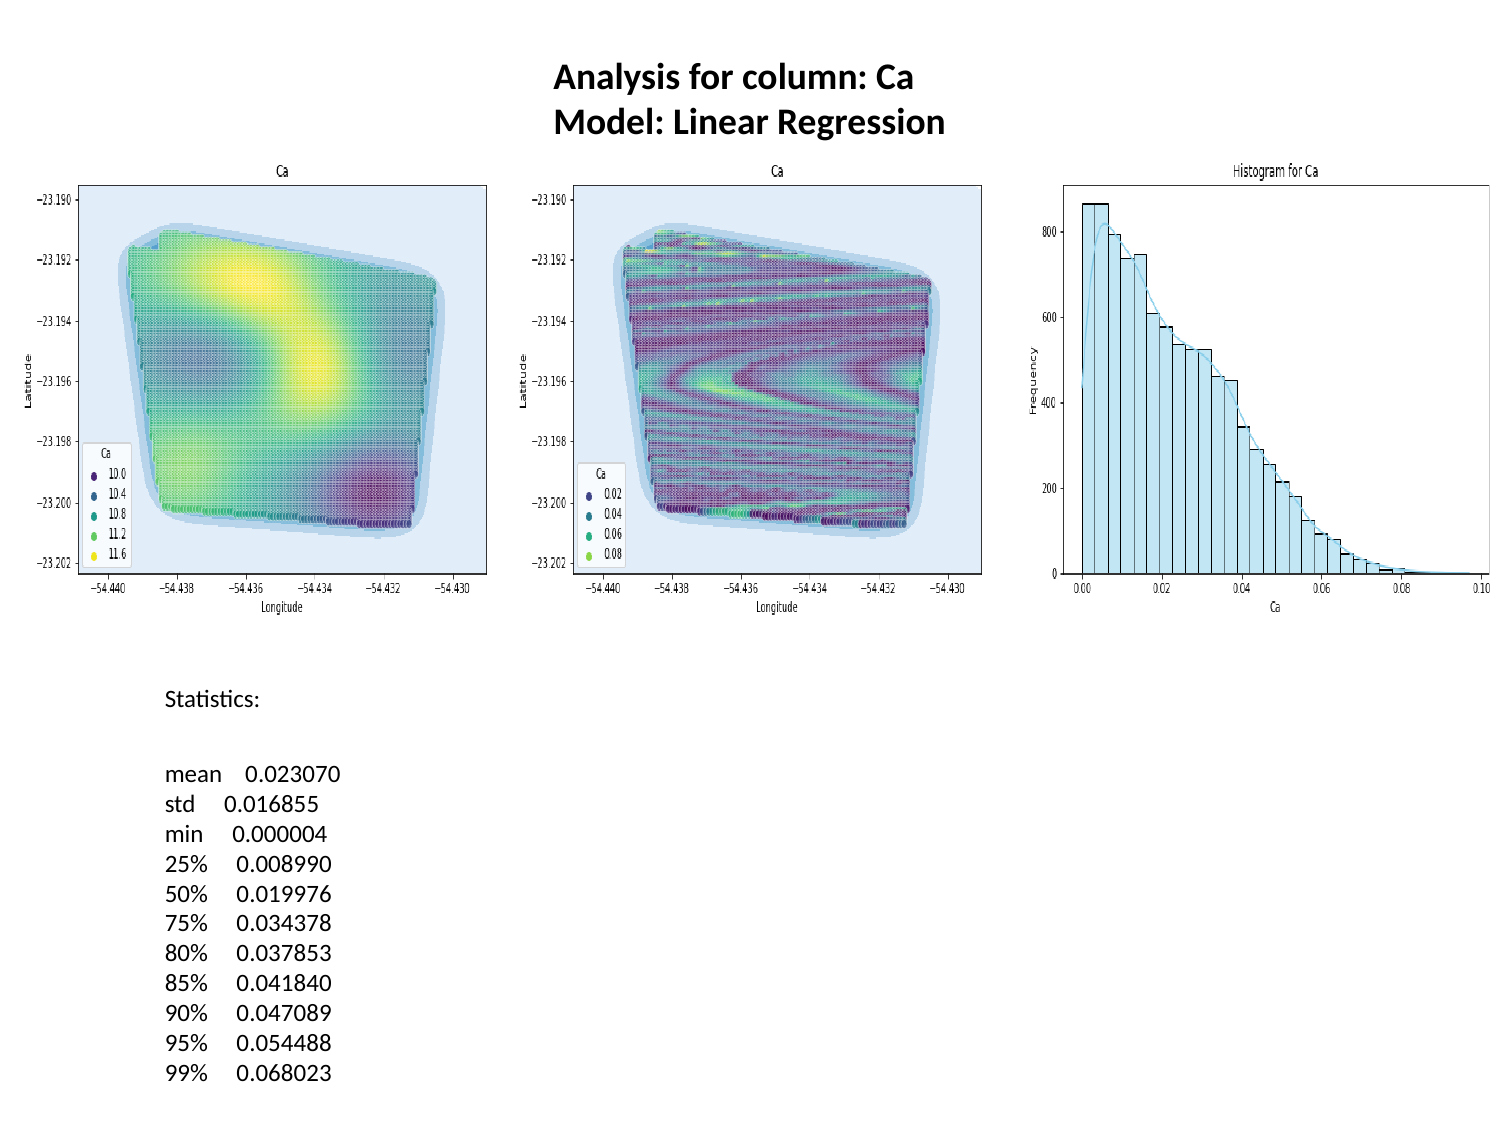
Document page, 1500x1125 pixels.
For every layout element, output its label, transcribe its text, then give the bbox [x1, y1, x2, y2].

picture [14, 149, 496, 631]
picture [509, 149, 991, 631]
picture [1019, 149, 1500, 631]
text_box Statistics: mean 0.023070 std 0.016855 min 0.000004 25% 0.008990 50% 0.019976 75% 0.034378 80% 0.037853 85% 0.041840 90% 0.047089 95% 0.054488 99% 0.068023 [149, 674, 1500, 1094]
text_box Analysis for column: Ca Model: Linear Regression [538, 0, 962, 148]
